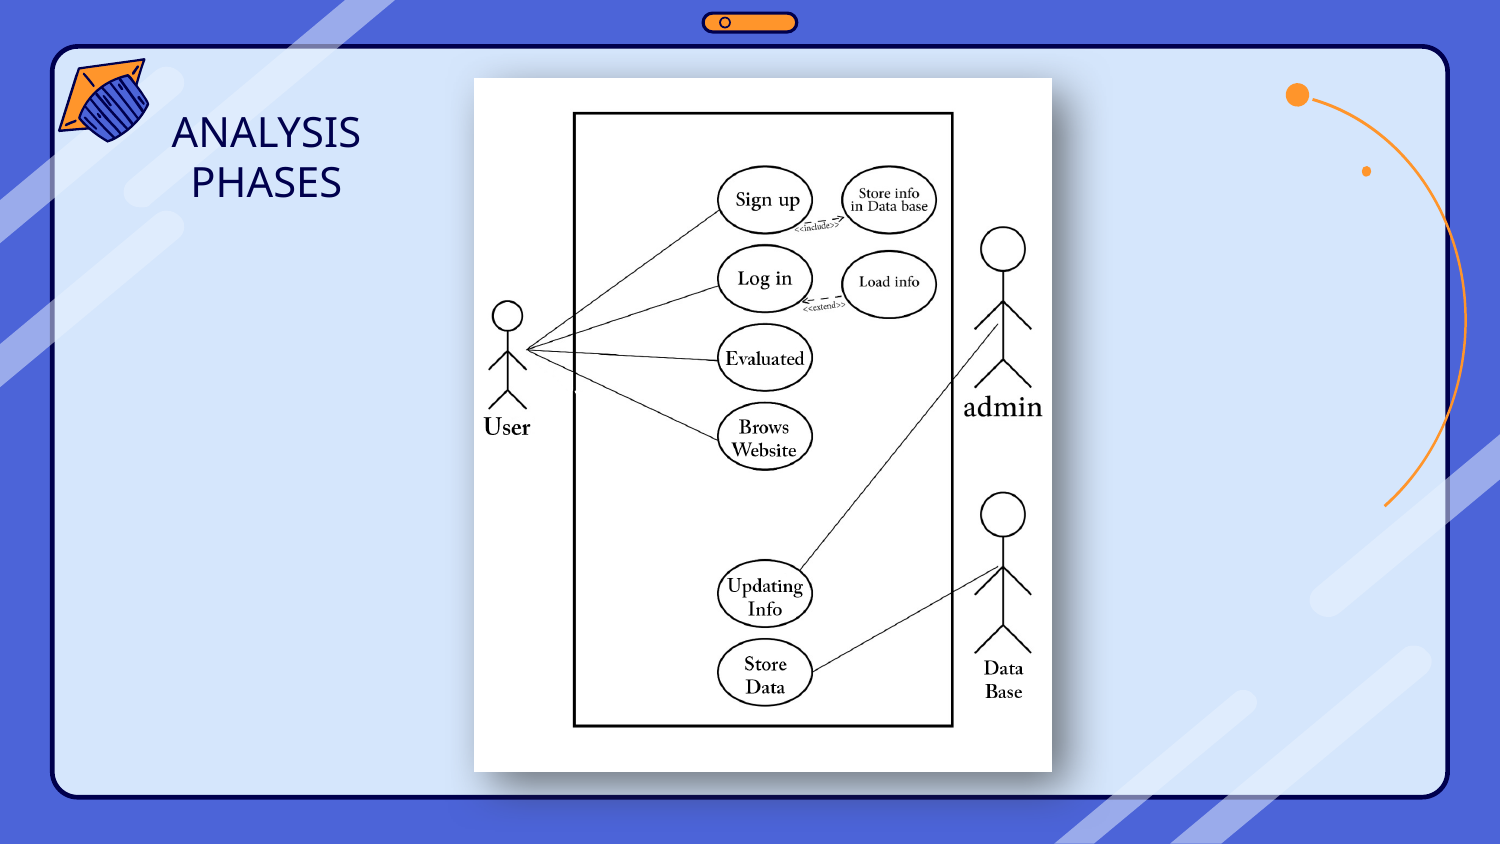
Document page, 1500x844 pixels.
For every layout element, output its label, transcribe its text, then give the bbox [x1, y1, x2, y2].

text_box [53, 63, 153, 144]
title ANALYSIS PHASES [70, 66, 463, 246]
picture [474, 77, 1053, 772]
